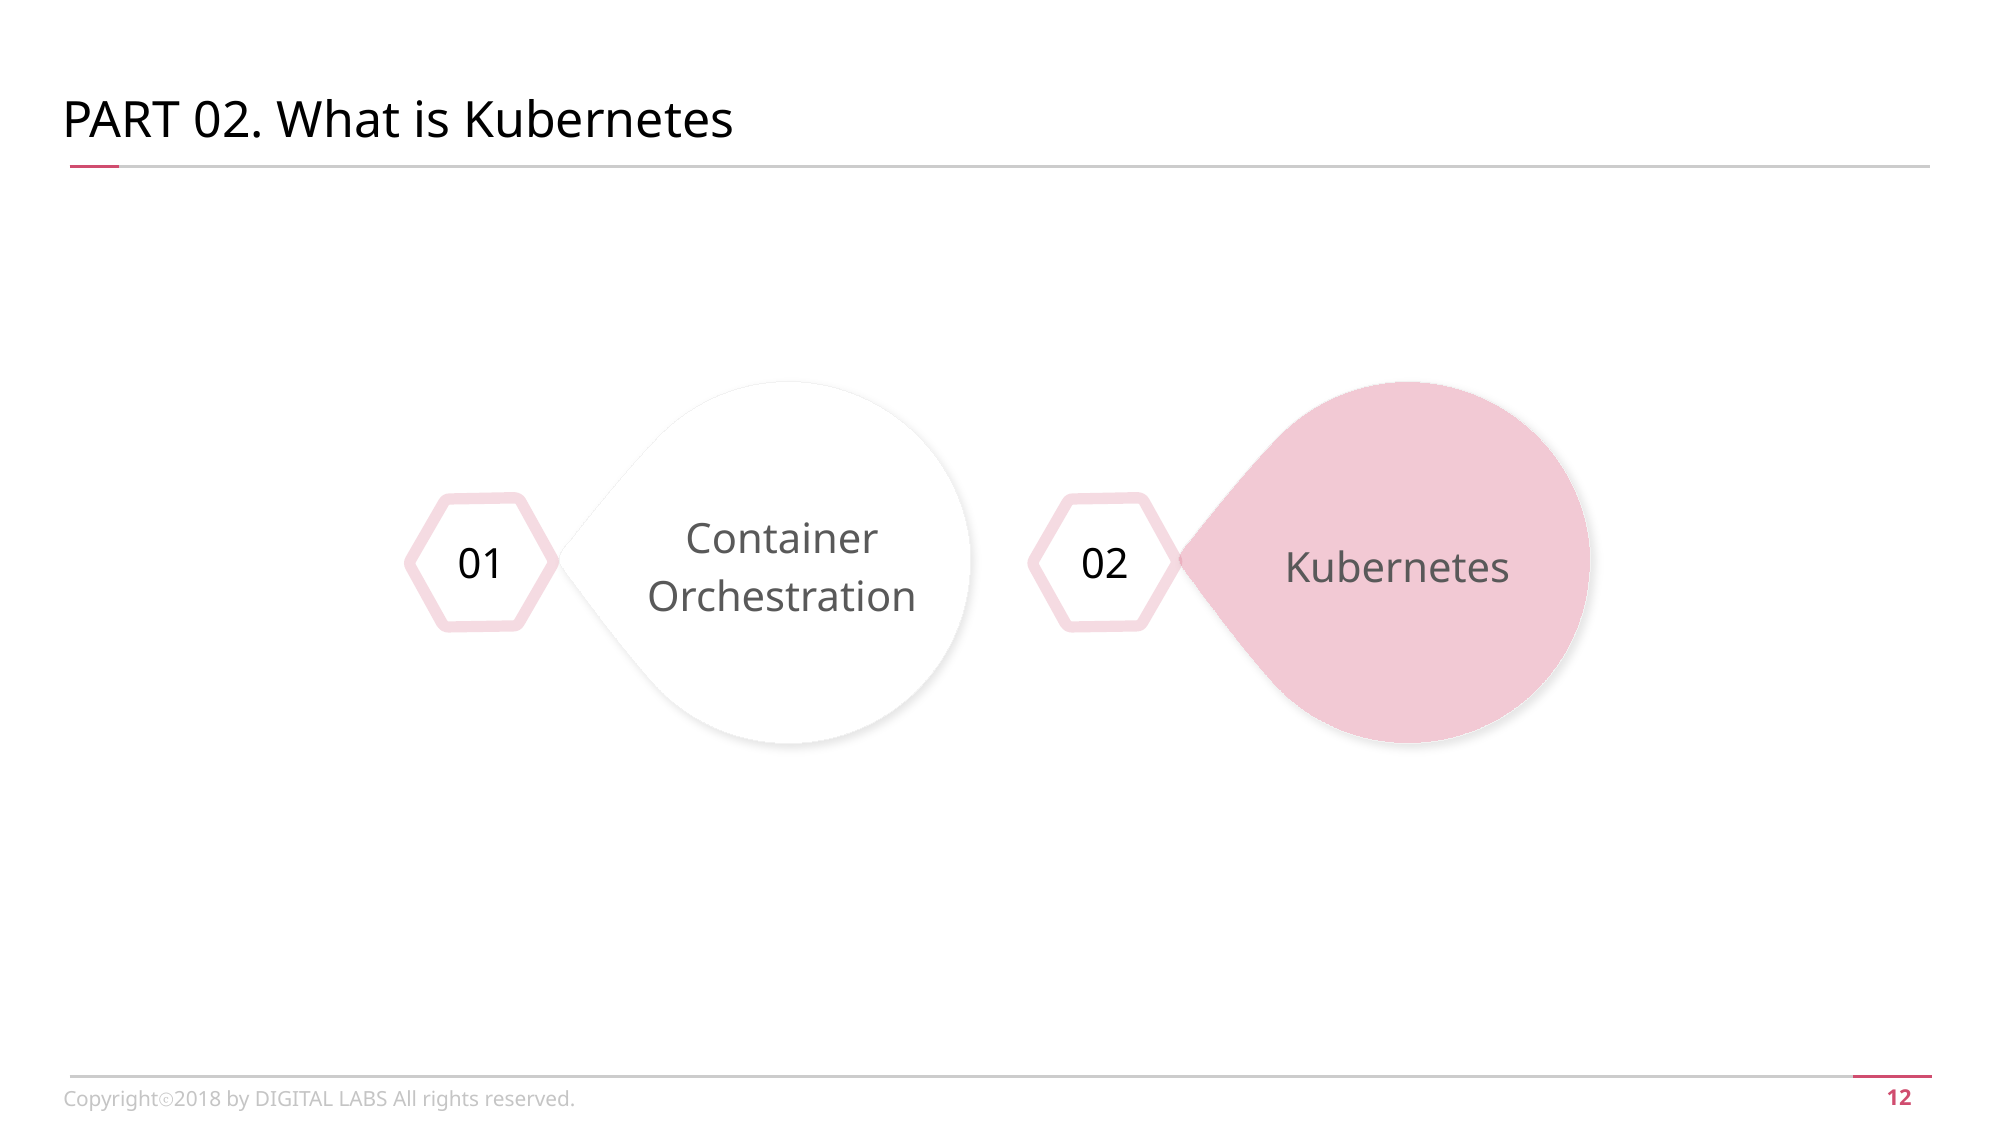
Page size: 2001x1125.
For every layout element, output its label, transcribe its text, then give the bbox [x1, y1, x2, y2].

list PART 02. What is Kubernetes [33, 87, 1384, 156]
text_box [404, 380, 1591, 745]
footer Copyrightⓒ2018 by DIGITAL LABS All rights reserved. [48, 1072, 1102, 1124]
